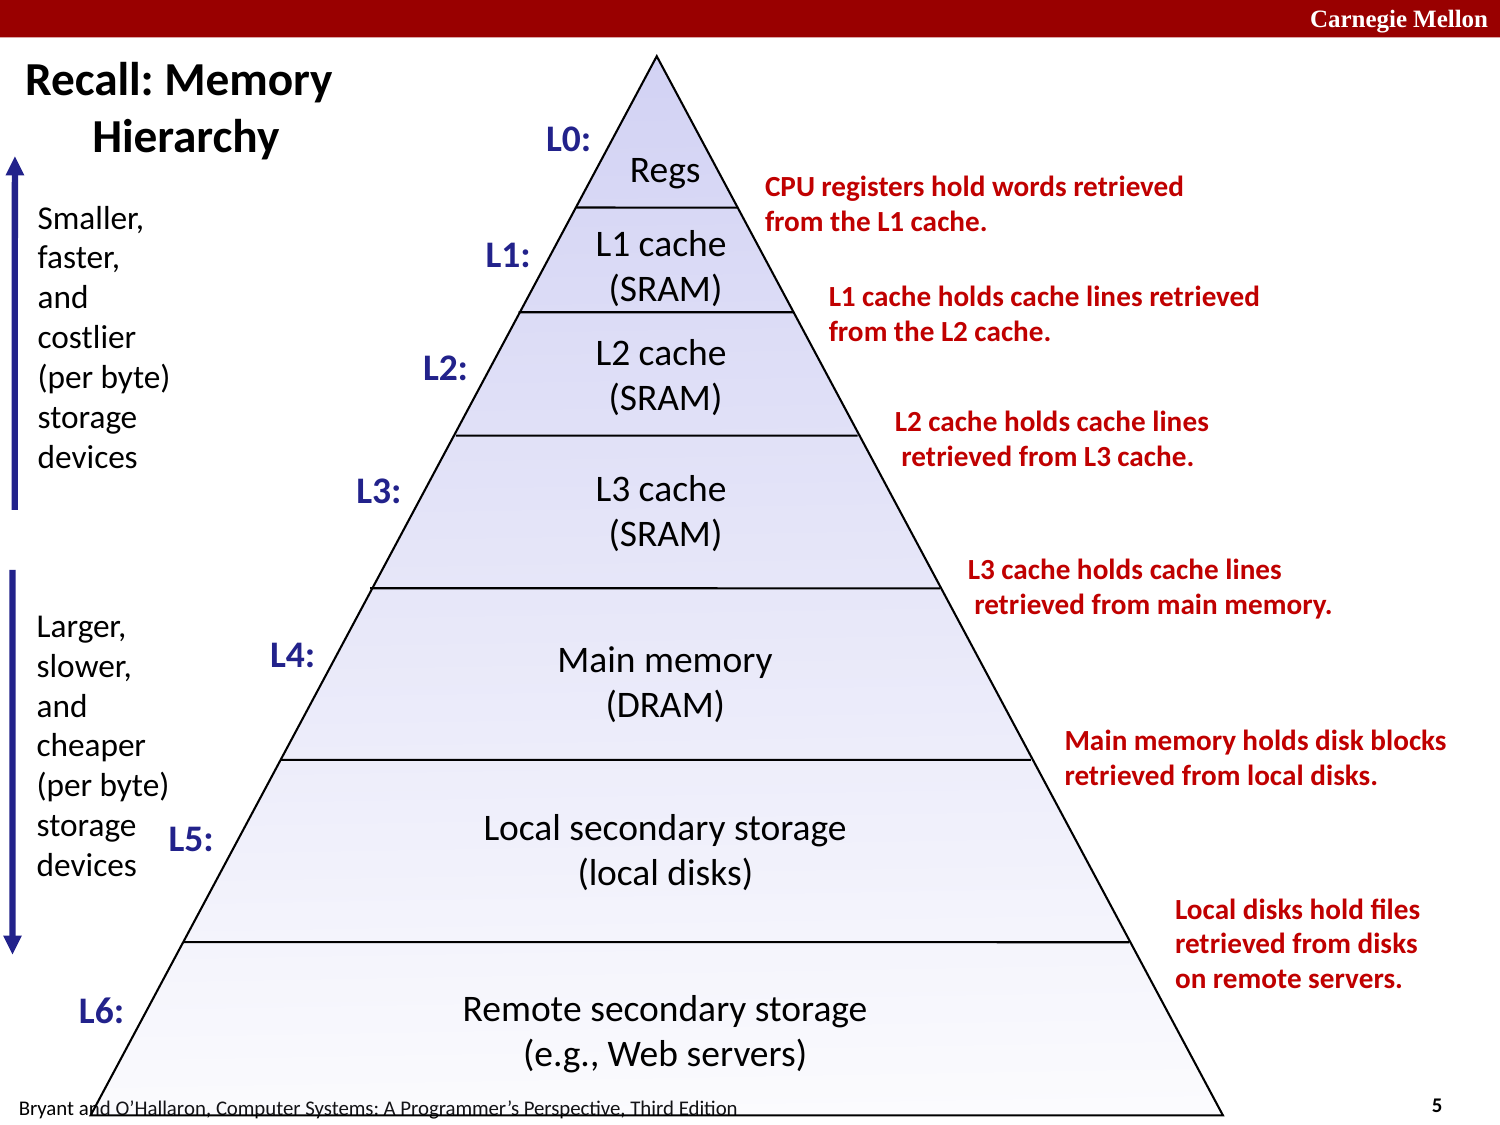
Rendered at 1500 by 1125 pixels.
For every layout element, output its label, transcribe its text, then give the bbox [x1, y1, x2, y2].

text_box L3 cache (SRAM) [580, 456, 750, 562]
text_box L2: [408, 335, 484, 395]
text_box CPU registers hold words retrieved from the L1 cache. [750, 160, 1230, 245]
text_box L0: [531, 106, 607, 166]
text_box [6, 569, 19, 955]
text_box L1 cache holds cache lines retrieved from the L2 cache. [814, 269, 1280, 355]
text_box Main memory (DRAM) [542, 627, 788, 733]
text_box [90, 245, 1223, 1116]
title Recall: Memory Hierarchy [9, 40, 1441, 170]
text_box L3: [341, 459, 417, 519]
text_box Remote secondary storage (e.g., Web servers) [447, 976, 883, 1081]
text_box Smaller, faster, and costlier (per byte) storage devices [22, 188, 186, 483]
text_box L1: [470, 222, 546, 283]
text_box Larger, slower, and cheaper (per byte) storage devices [21, 596, 185, 891]
text_box Main memory holds disk blocks retrieved from local disks. [1049, 713, 1469, 799]
text_box L5: [153, 806, 229, 866]
text_box Local disks hold files retrieved from disks on remote servers. [1160, 882, 1499, 1003]
text_box L1 cache (SRAM) [580, 211, 750, 312]
text_box L2 cache (SRAM) [580, 320, 750, 425]
text_box L6: [64, 978, 139, 1039]
text_box [8, 156, 22, 510]
text_box Regs [614, 137, 716, 197]
text_box L4: [255, 622, 331, 683]
text_box [520, 56, 740, 312]
text_box Local secondary storage (local disks) [468, 795, 862, 901]
text_box L3 cache holds cache lines retrieved from main memory. [953, 542, 1425, 628]
text_box L2 cache holds cache lines retrieved from L3 cache. [880, 394, 1312, 480]
